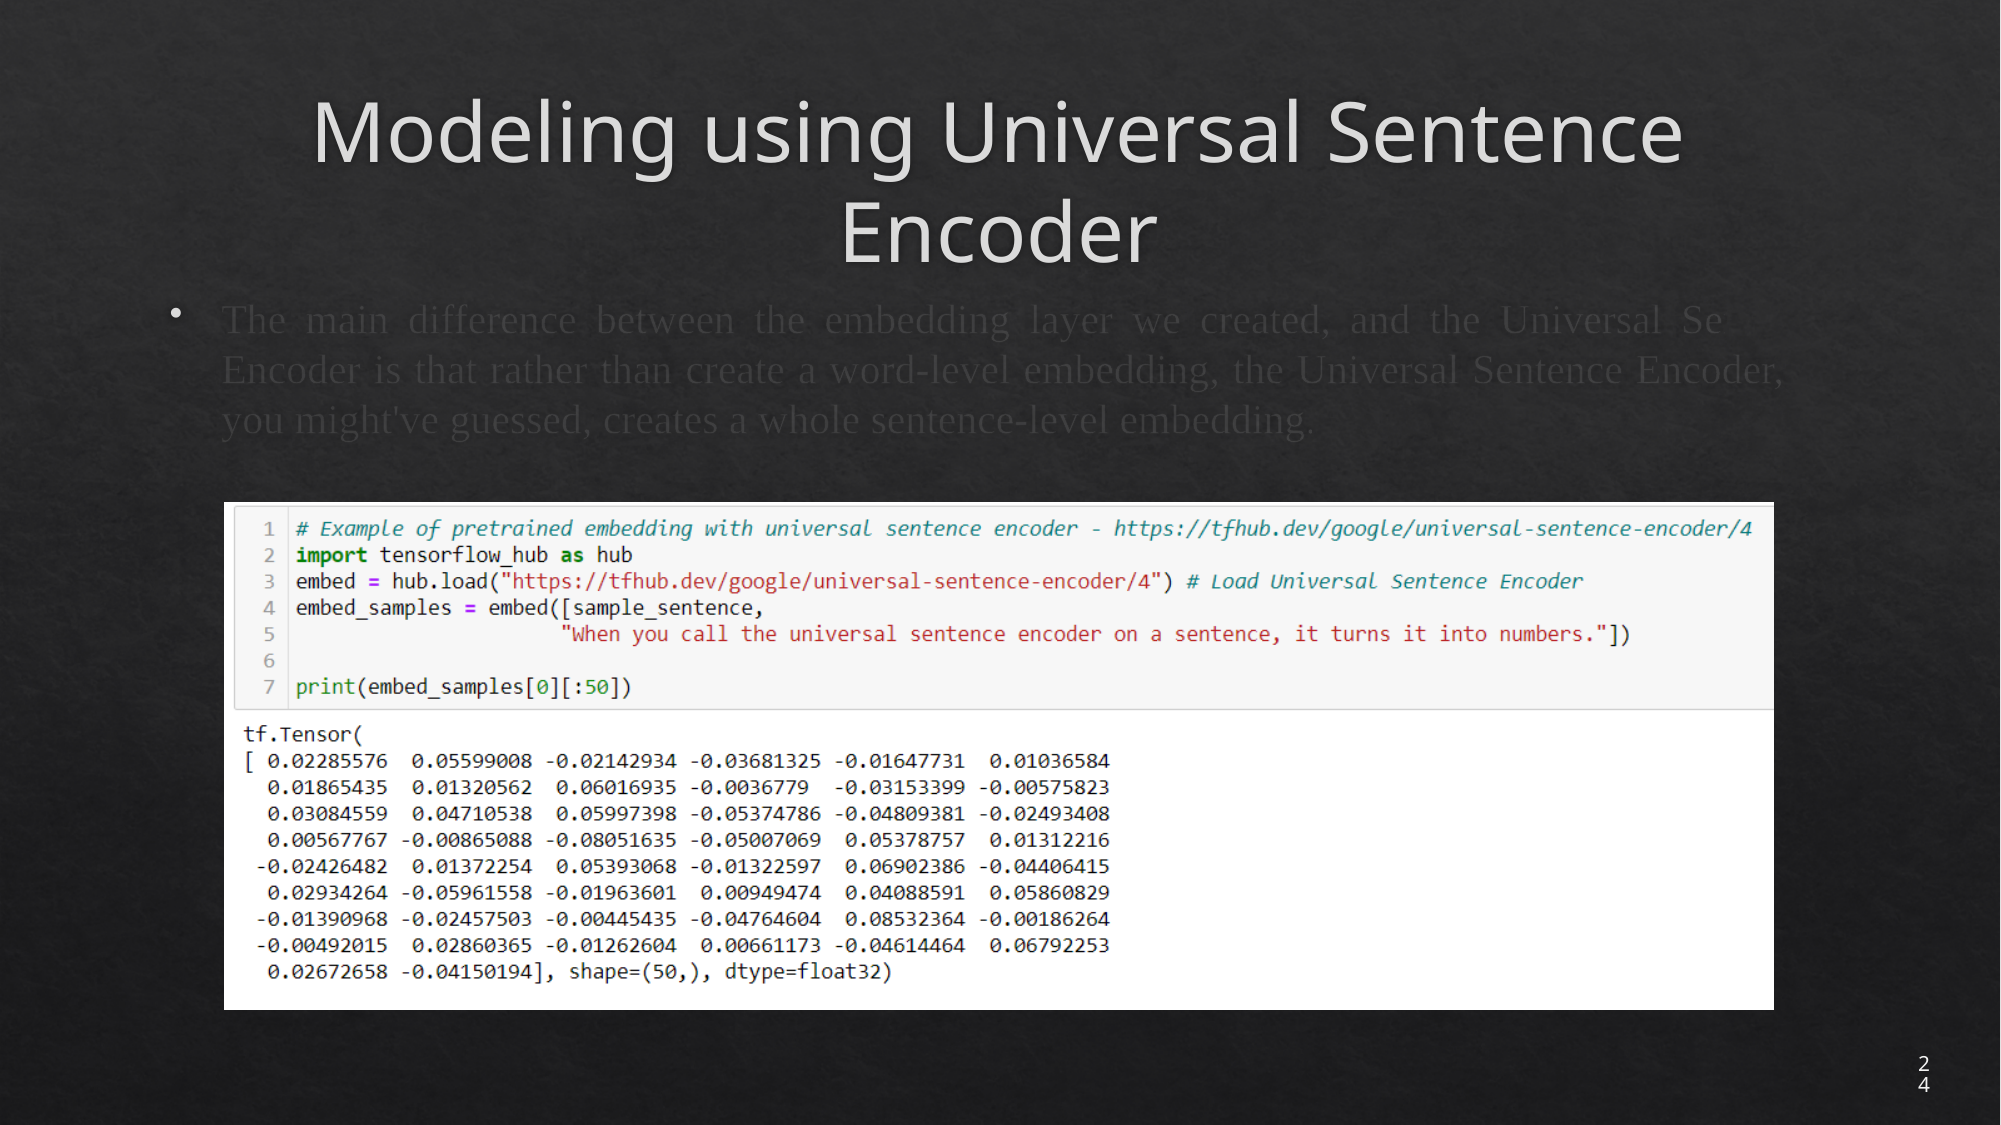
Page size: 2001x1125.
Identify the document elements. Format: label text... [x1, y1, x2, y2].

picture [224, 502, 1774, 1010]
list The main difference between the embedding layer we created, and the Universal Sentence Encoder is that rather than create a word-level embedding, the Universal Sentence Encoder, as you might've guessed, creates a whole sentence-level embedding. [149, 284, 1849, 950]
title Modeling using Universal Sentence Encoder [149, 99, 1849, 260]
slide_number 24 [1903, 1034, 1956, 1095]
